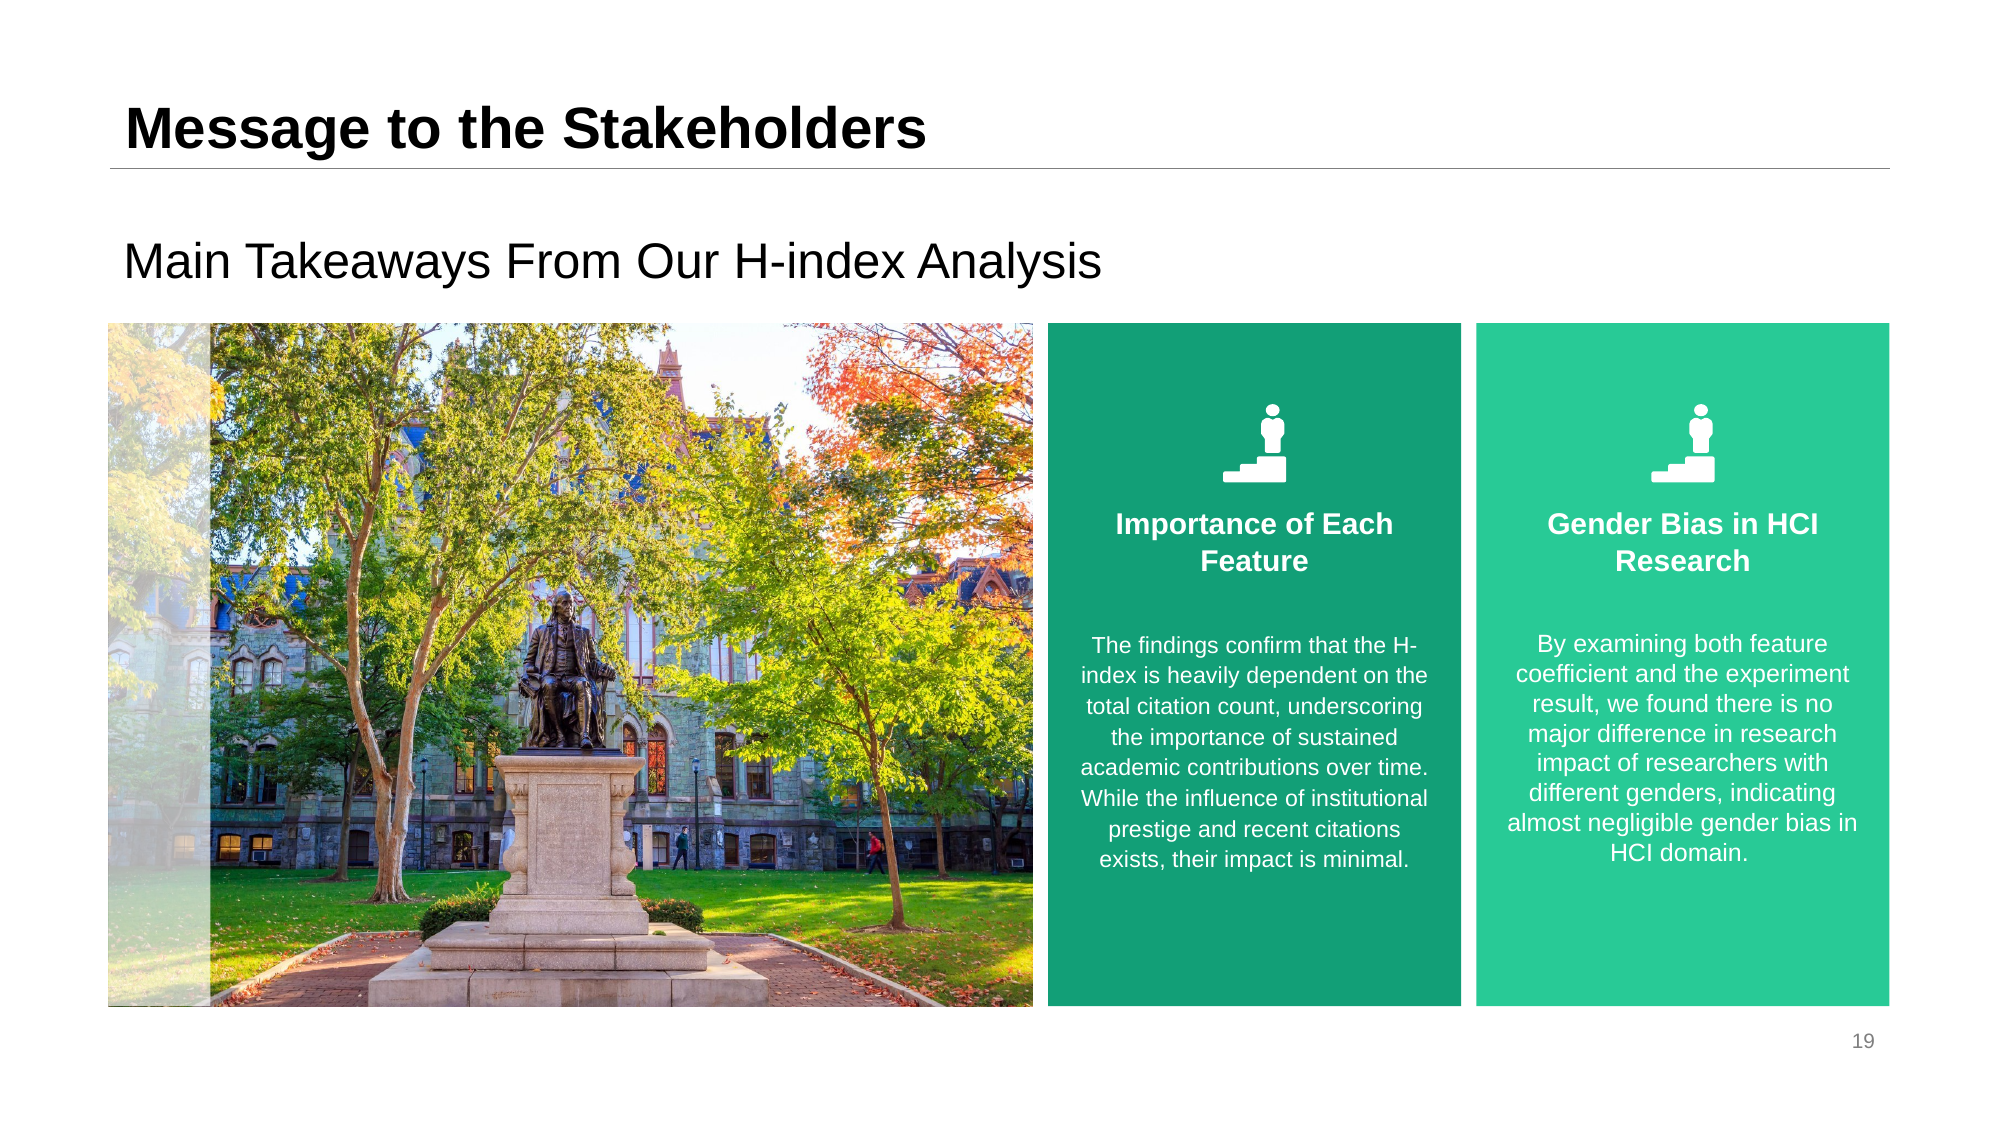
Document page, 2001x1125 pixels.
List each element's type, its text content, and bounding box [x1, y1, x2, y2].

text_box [108, 220, 1890, 1007]
title Message to the Stakeholders [109, 0, 1890, 169]
slide_number 19 [1412, 1023, 1890, 1058]
